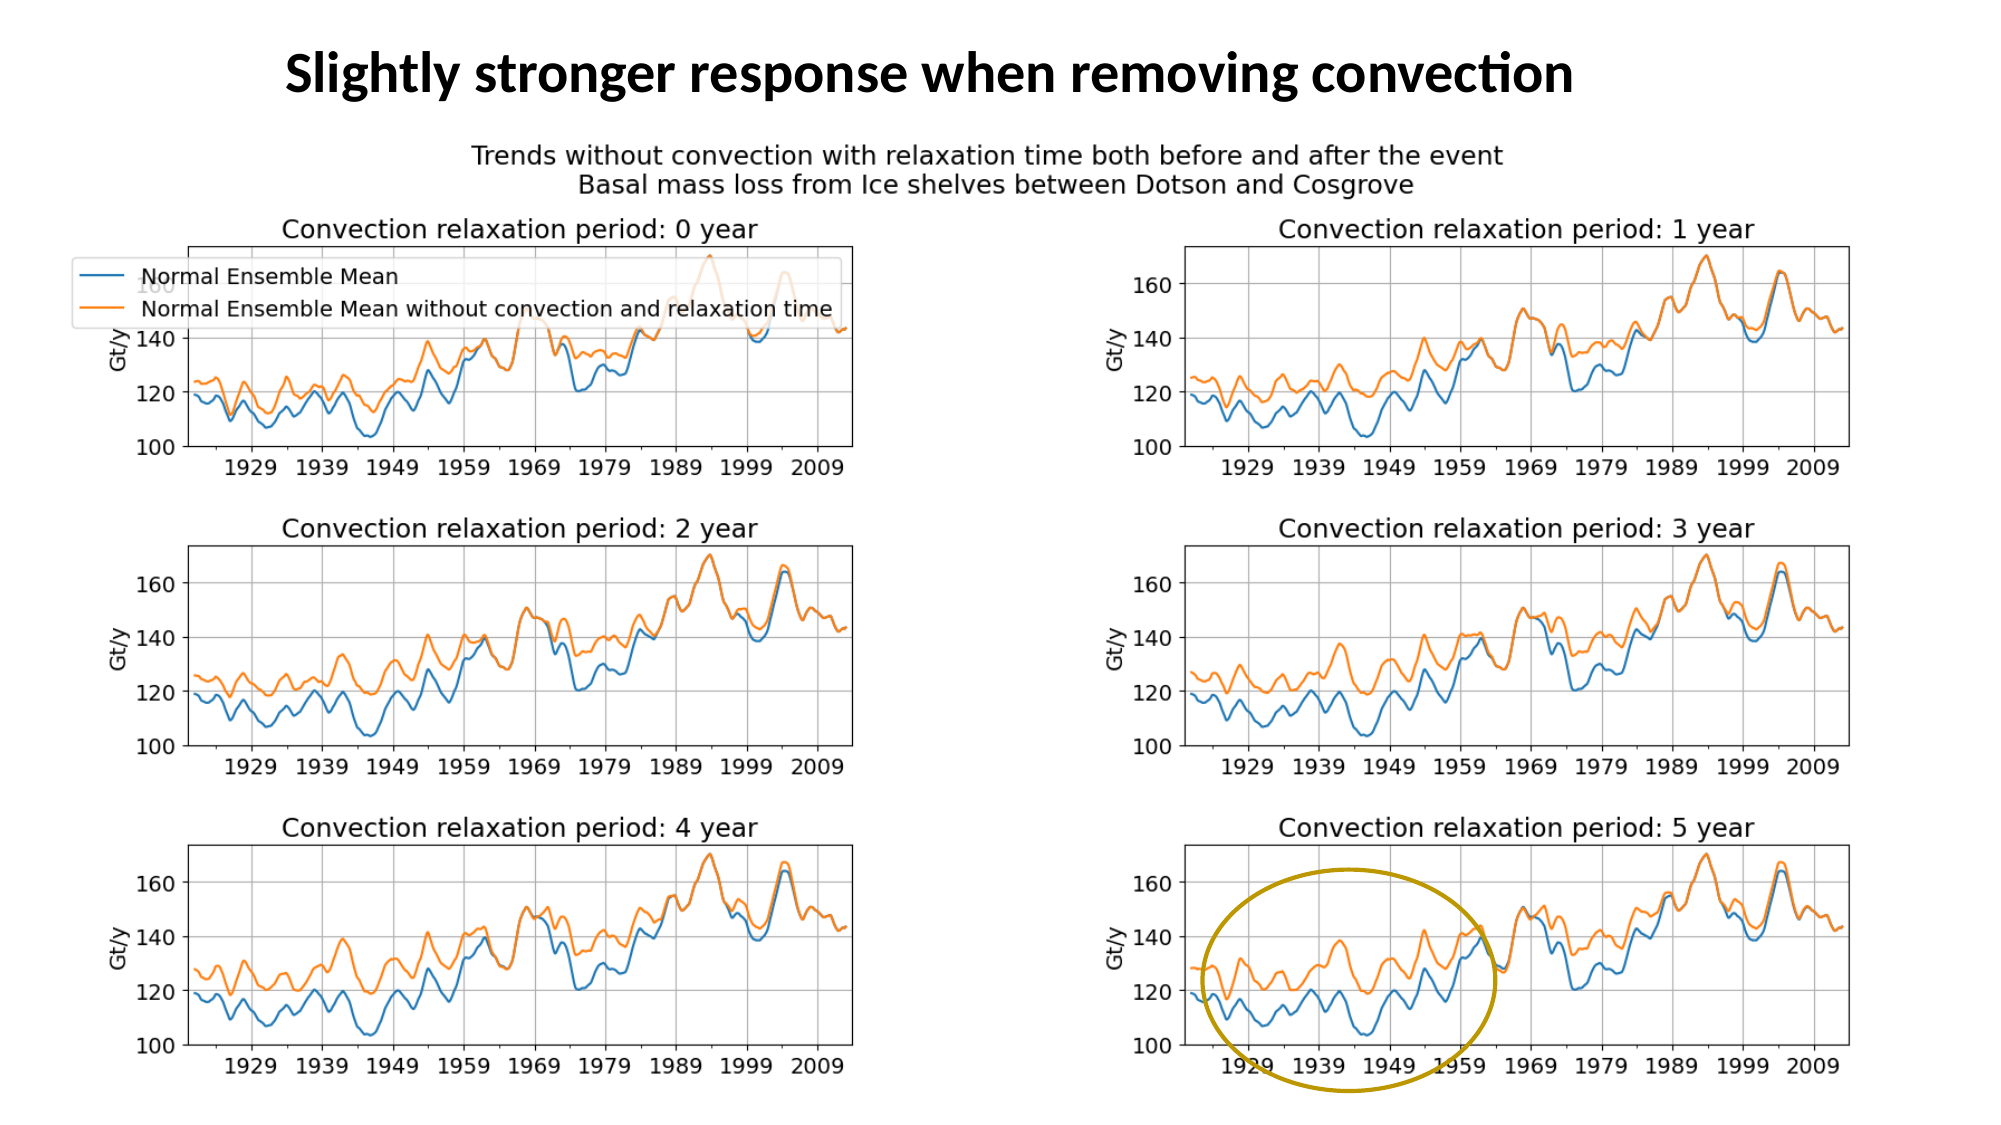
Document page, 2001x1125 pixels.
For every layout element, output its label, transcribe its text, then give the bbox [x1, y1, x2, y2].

picture [54, 126, 1946, 1125]
text_box Slightly stronger response when removing convection [189, 33, 1685, 104]
